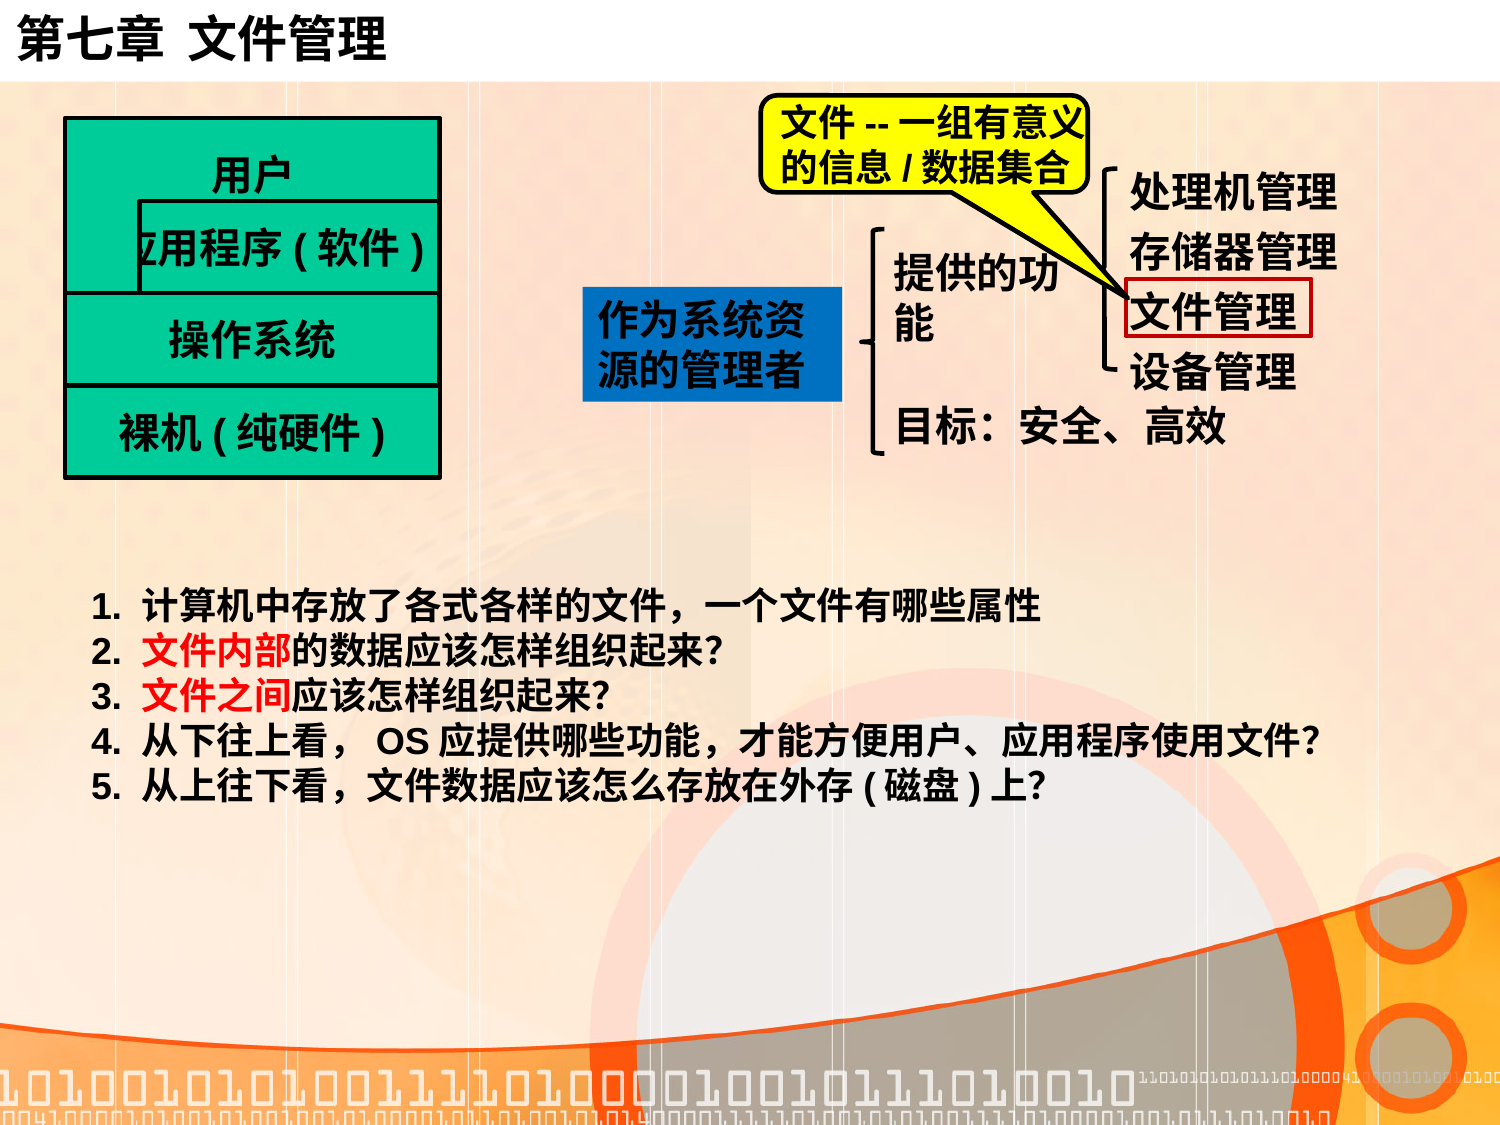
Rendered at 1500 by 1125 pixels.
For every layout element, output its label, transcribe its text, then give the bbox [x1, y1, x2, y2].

text_box [861, 229, 885, 454]
text_box [1102, 168, 1115, 282]
text_box 应用程序(软件) [140, 202, 440, 293]
text_box 提供的功能 [878, 239, 1104, 355]
picture [0, 82, 1500, 1125]
text_box [1125, 278, 1312, 336]
text_box 裸机(纯硬件) [64, 385, 440, 478]
title 第七章 文件管理 [0, 0, 1500, 76]
text_box 操作系统 [64, 293, 440, 385]
text_box [1104, 285, 1115, 370]
text_box 作为系统资源的管理者 [582, 286, 843, 402]
text_box 用户 [183, 141, 324, 207]
text_box 目标：安全、高效 [878, 392, 1257, 458]
text_box 1. 计算机中存放了各式各样的文件，一个文件有哪些属性 2. 文件内部的数据应该怎样组织起来？ 3. 文件之间应该怎样组织起来？ 4. 从下往上看，OS应提供哪些功能，才能方便用户、应用程序使用文件？ 5. 从上往下看，文件数据应该怎么存放在外存(磁盘)上？ [76, 574, 1348, 814]
text_box 文件--一组有意义 的信息/数据集合 [760, 95, 1128, 299]
text_box 处理机管理 存储器管理 文件管理 设备管理 [1115, 148, 1382, 390]
text_box [65, 117, 440, 293]
